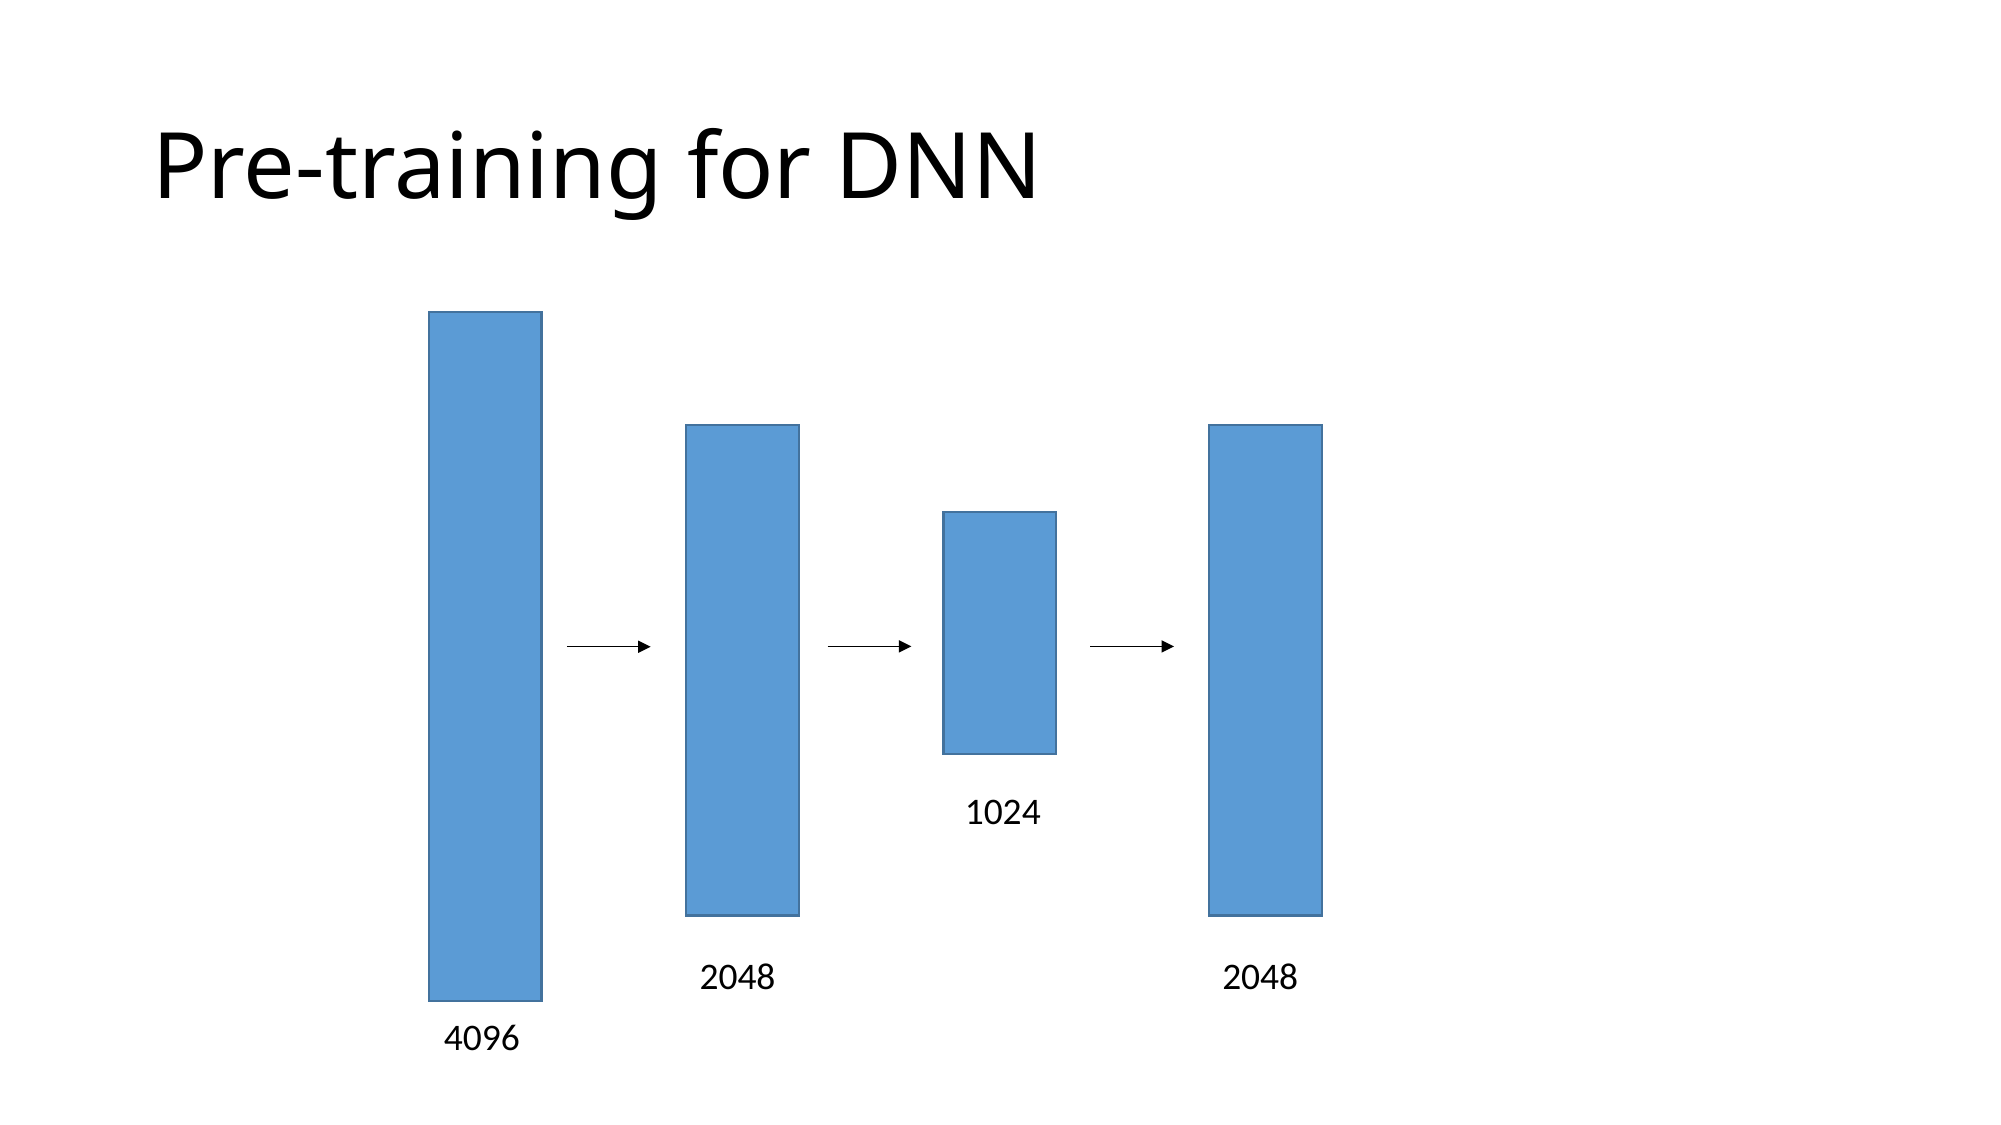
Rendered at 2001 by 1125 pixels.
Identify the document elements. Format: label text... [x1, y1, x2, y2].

title Pre-training for DNN [137, 59, 1863, 278]
text_box [428, 311, 543, 1002]
text_box 2048 [1207, 944, 1314, 1005]
text_box 4096 [429, 1005, 535, 1066]
text_box 1024 [950, 779, 1056, 839]
text_box 2048 [684, 944, 791, 1005]
text_box [942, 511, 1057, 755]
text_box [1208, 424, 1323, 917]
text_box [685, 424, 800, 917]
